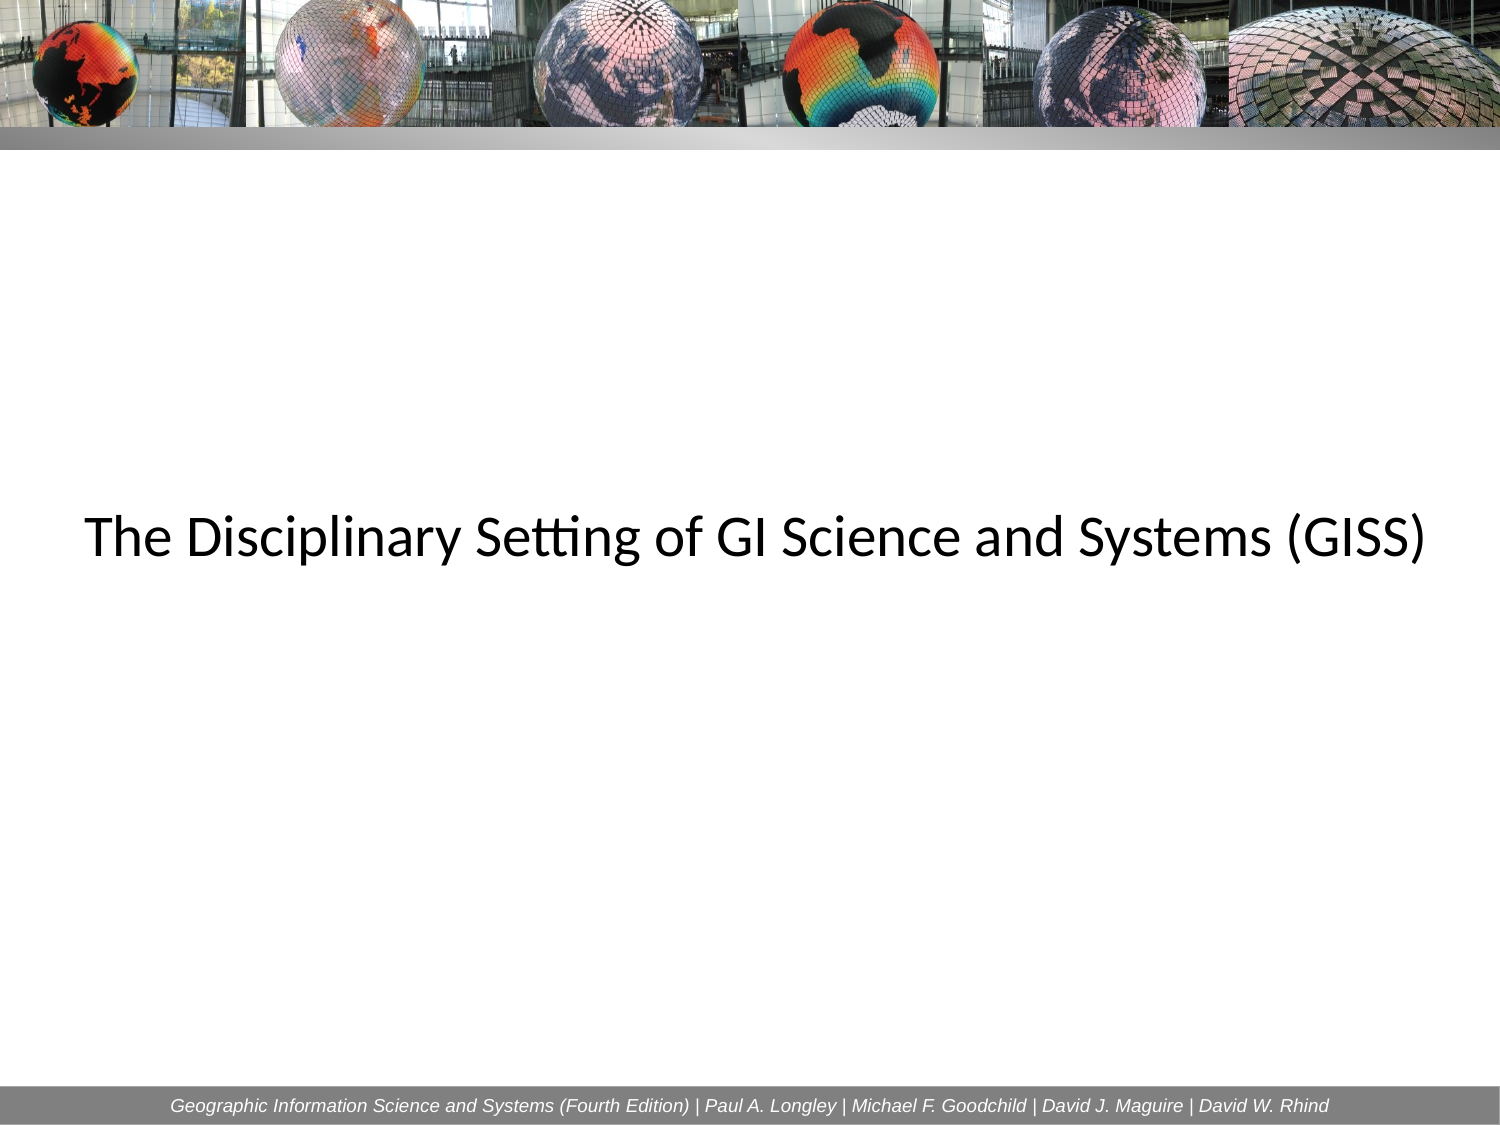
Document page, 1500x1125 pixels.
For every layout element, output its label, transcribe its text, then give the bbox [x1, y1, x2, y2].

title The Disciplinary Setting of GI Science and Systems (GISS) [29, 468, 1483, 598]
picture [0, 0, 1500, 127]
